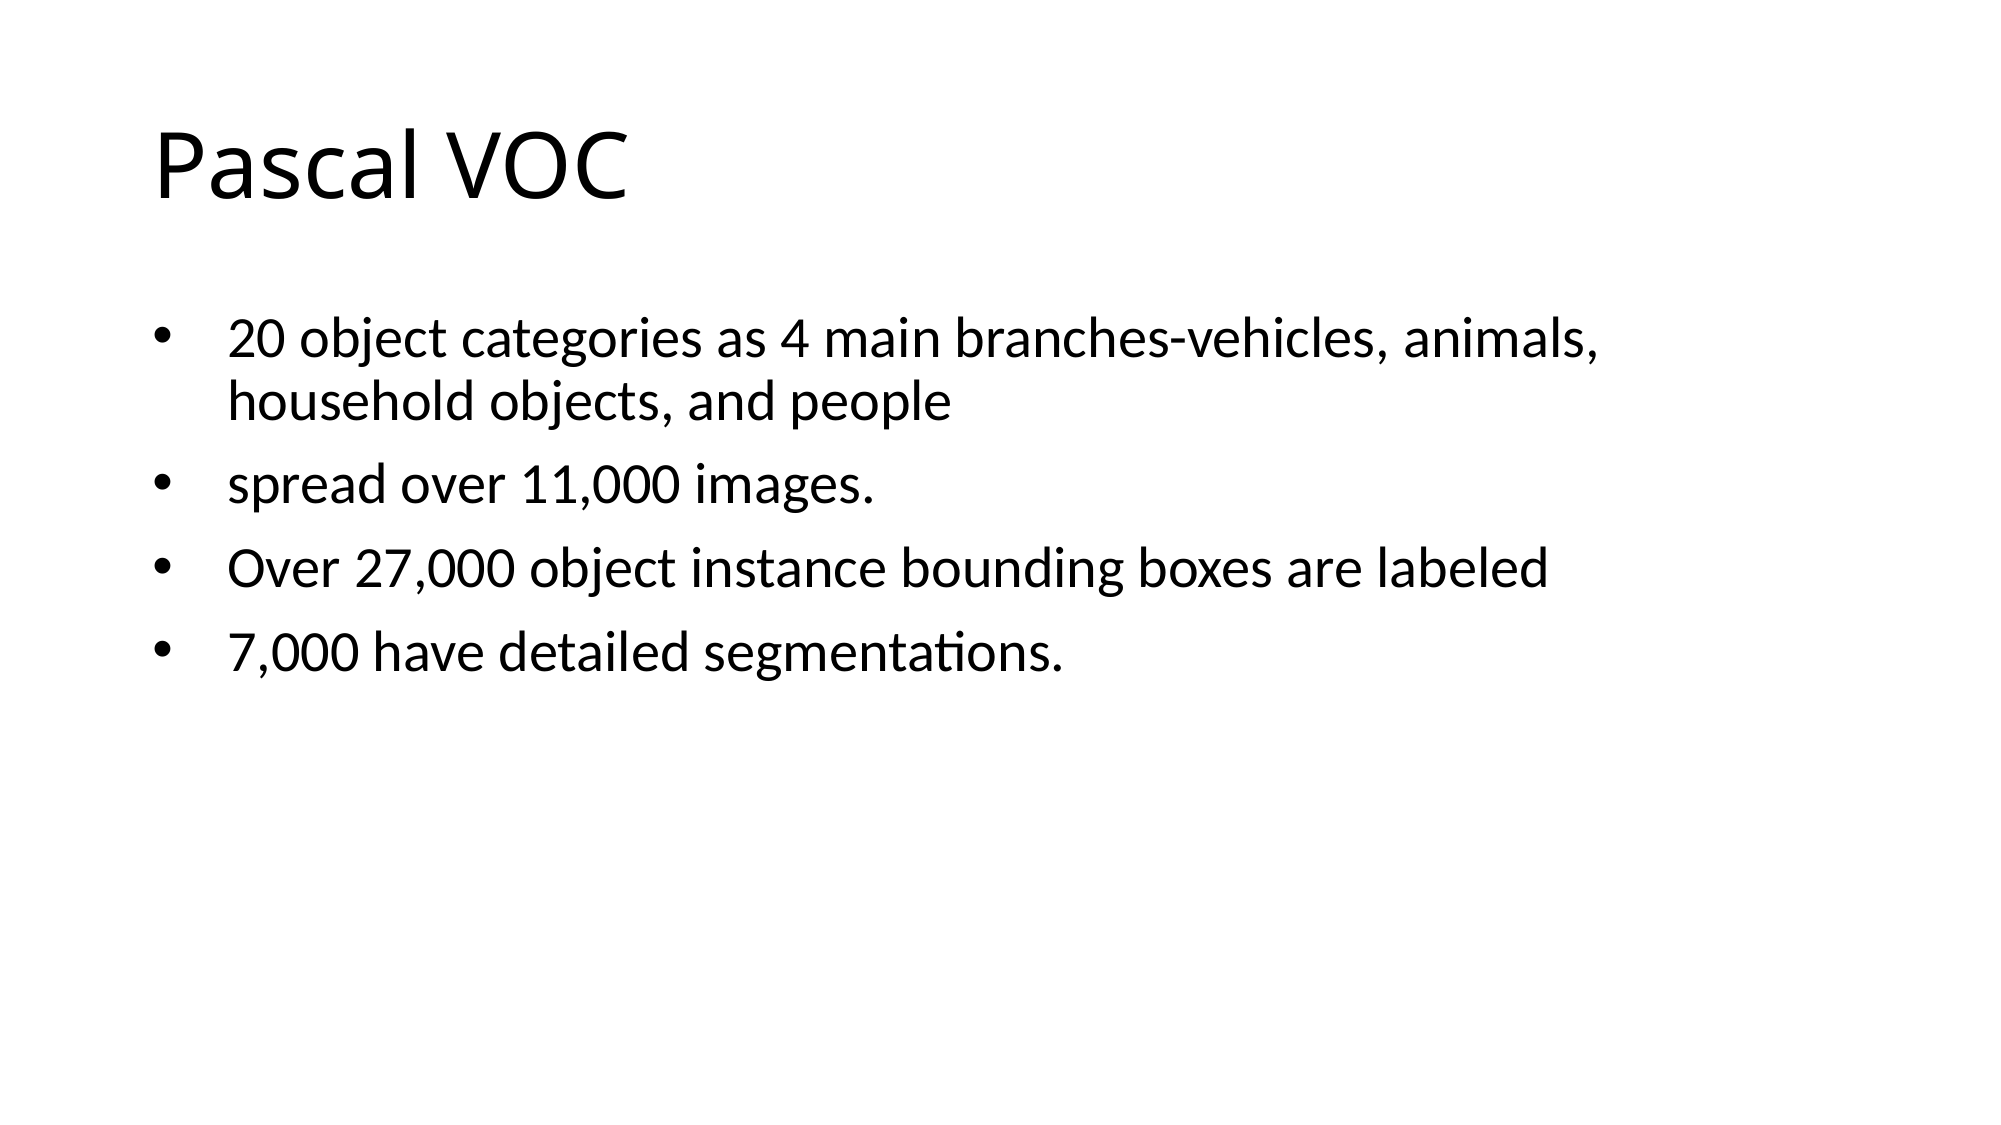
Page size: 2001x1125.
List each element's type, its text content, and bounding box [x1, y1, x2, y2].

list 20 object categories as 4 main branches-vehicles, animals, household objects, and people spread over 11,000 images. Over 27,000 object instance bounding boxes are labeled 7,000 have detailed segmentations. [137, 299, 1863, 1014]
title Pascal VOC [137, 59, 1863, 278]
